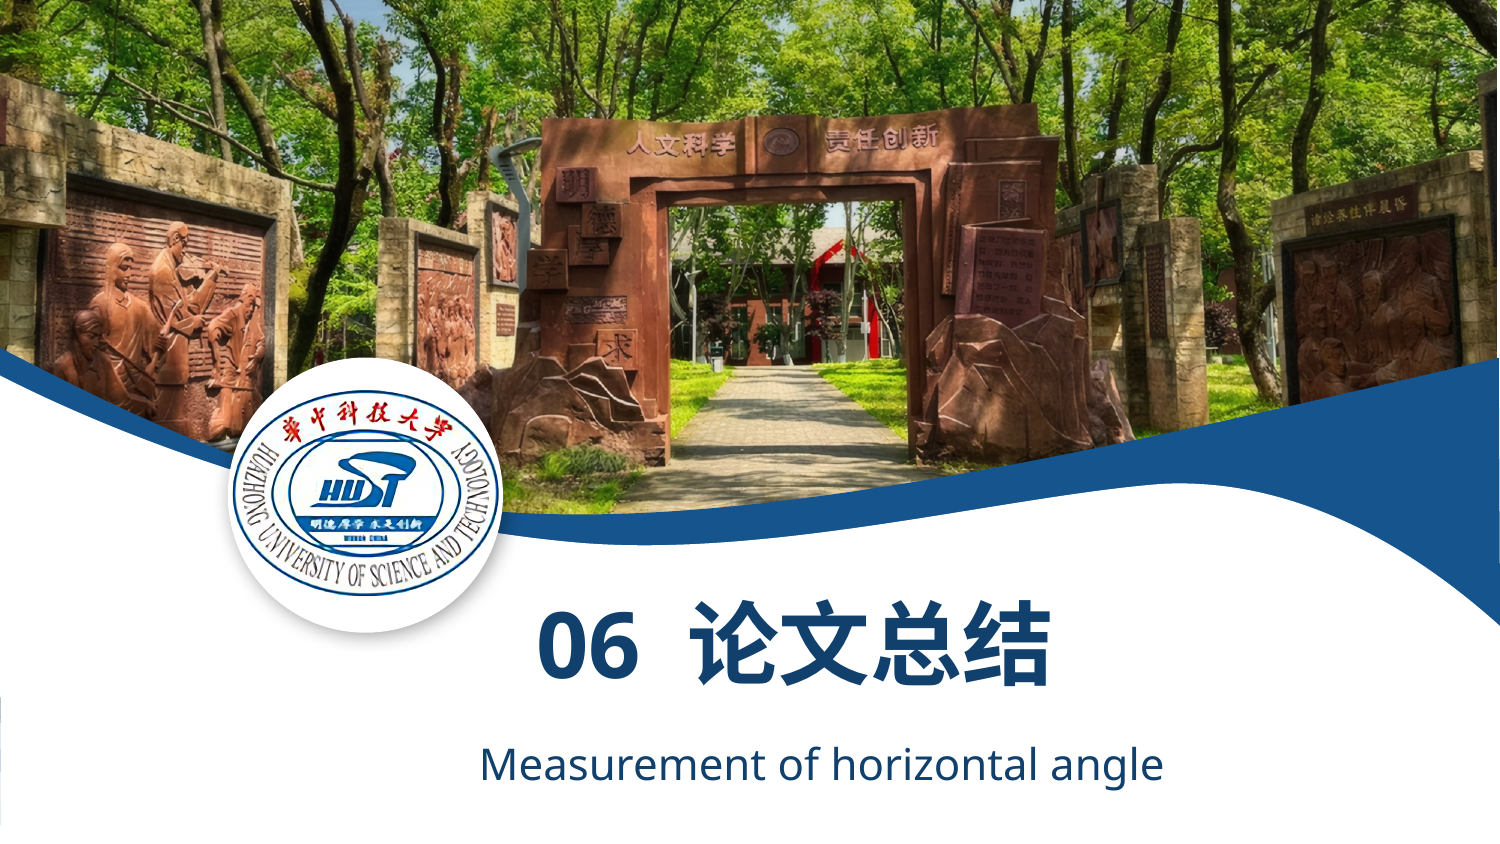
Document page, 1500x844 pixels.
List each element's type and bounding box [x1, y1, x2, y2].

text_box [0, 346, 1500, 844]
picture [0, 0, 1497, 346]
text_box [225, 354, 506, 636]
